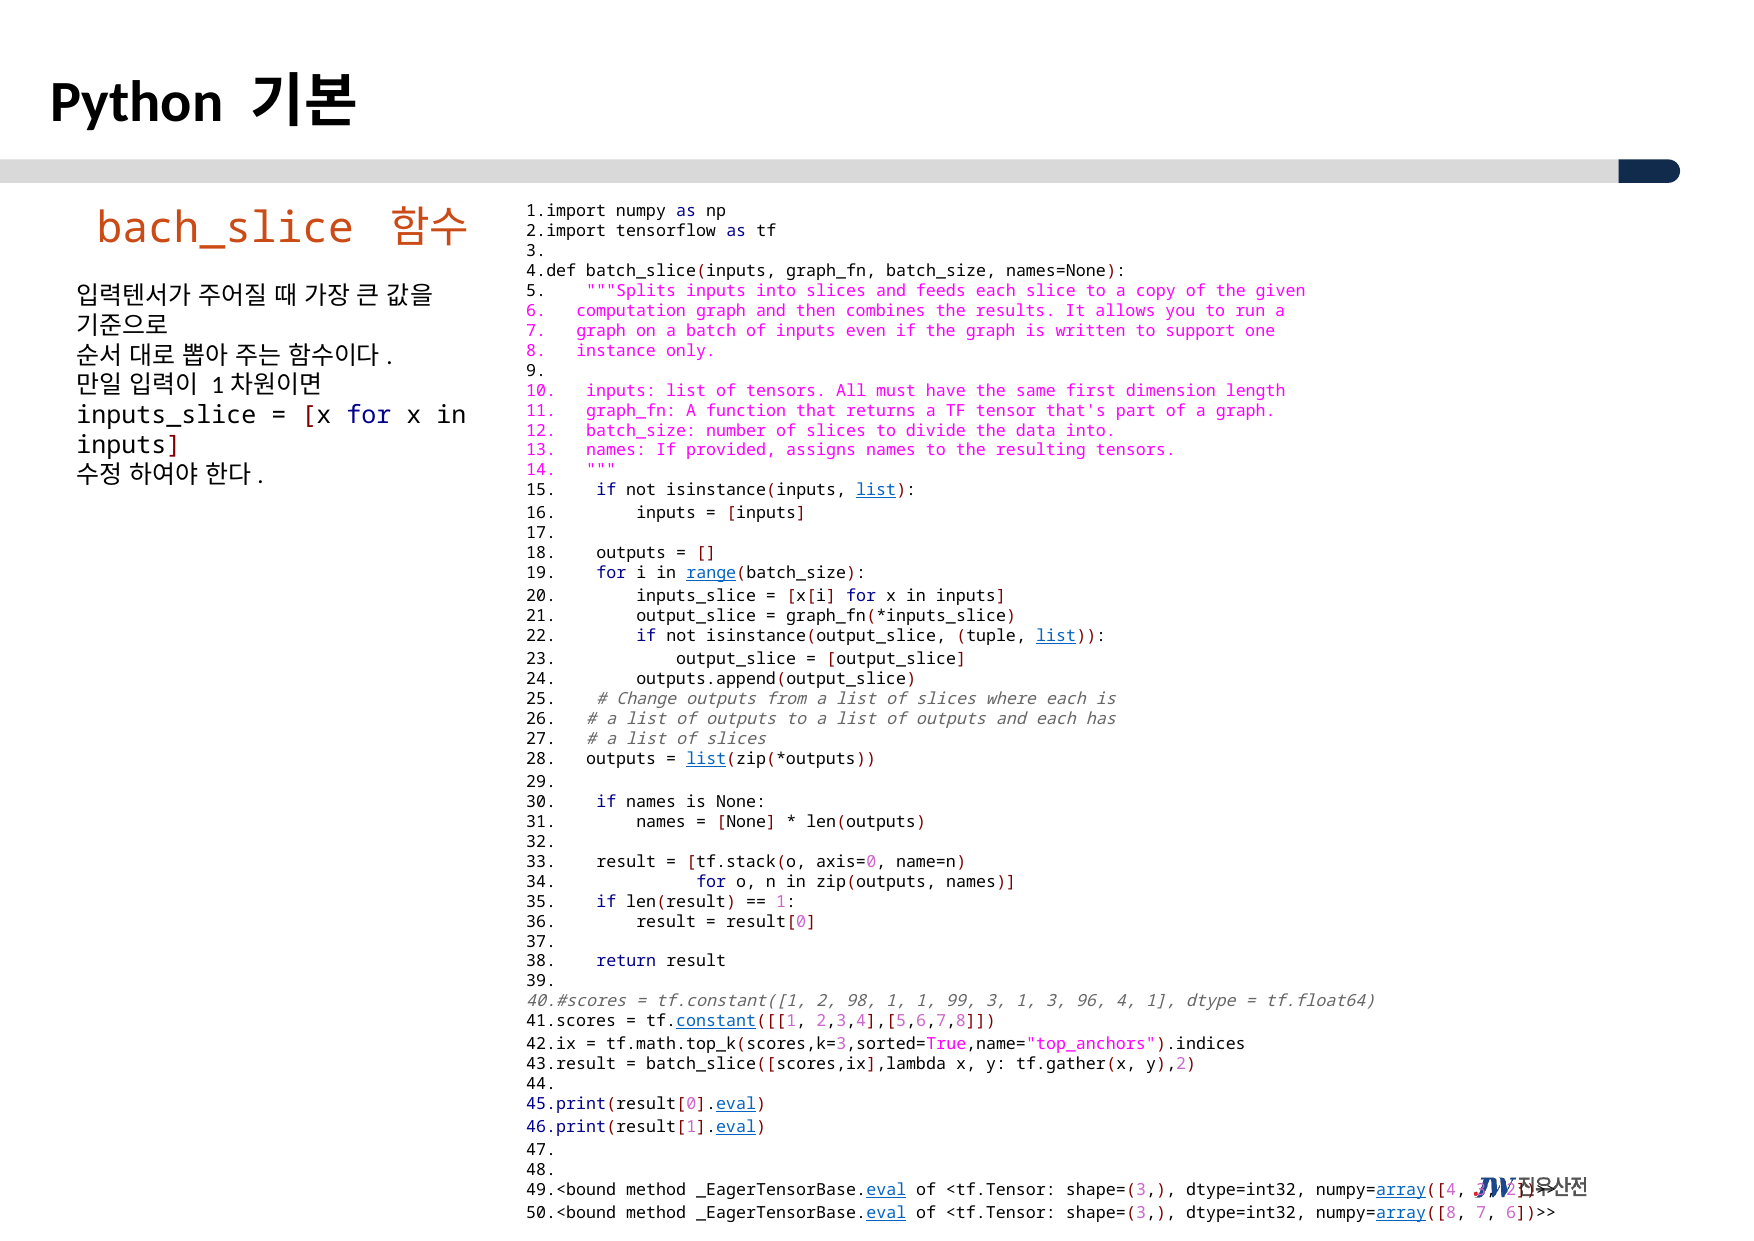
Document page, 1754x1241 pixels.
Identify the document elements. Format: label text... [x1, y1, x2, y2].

text_box 입력텐서가 주어질 때 가장 큰 값을 기준으로 순서 대로 뽑아 주는 함수이다. 만일 입력이 1차원이면 inputs_slice = [x for x in inputs] 수정 하여야 한다. [61, 271, 492, 497]
text_box Python 기본 [35, 55, 373, 140]
text_box import numpy as np import tensorflow as tf def batch_slice(inputs, graph_fn, batch_size, names=None): """Splits inputs into slices and feeds each slice to a copy of the given computation graph and then combines the results. It allows you to run a graph on a batch of inputs even if the graph is written to support one instance only. inputs: list of tensors. All must have the same first dimension length graph_fn: A function that returns a TF tensor that's part of a graph. batch_size: number of slices to divide the data into. names: If provided, assigns names to the resulting tensors. """ if not isinstance(inputs, list): inputs = [inputs] outputs = [] for i in range(batch_size): inputs_slice = [x[i] for x in inputs] output_slice = graph_fn(*inputs_slice) if not isinstance(output_slice, (tuple, list)): output_slice = [output_slice] outputs.append(output_slice) # Change outputs from a list of slices where each is # a list of outputs to a list of outputs and each has # a list of slices outputs = list(zip(*outputs)) if names is None: names = [None] * len(outputs) result = [tf.stack(o, axis=0, name=n) for o, n in zip(outputs, names)] if len(result) == 1: result = result[0] return result #scores = tf.constant([1, 2, 98, 1, 1, 99, 3, 1, 3, 96, 4, 1], dtype = tf.float64) scores = tf.constant([[1, 2,3,4],[5,6,7,8]]) ix = tf.math.top_k(scores,k=3,sorted=True,name="top_anchors").indices result = batch_slice([scores,ix],lambda x, y: tf.gather(x, y),2) print(result[0].eval) print(result[1].eval) <bound method _EagerTensorBase.eval of <tf.Tensor: shape=(3,), dtype=int32, numpy=array([4, 3, 2])>> <bound method _EagerTensorBase.eval of <tf.Tensor: shape=(3,), dtype=int32, numpy=array([8, 7, 6])>> [511, 192, 1746, 1233]
text_box bach_slice 함수 [81, 192, 484, 259]
